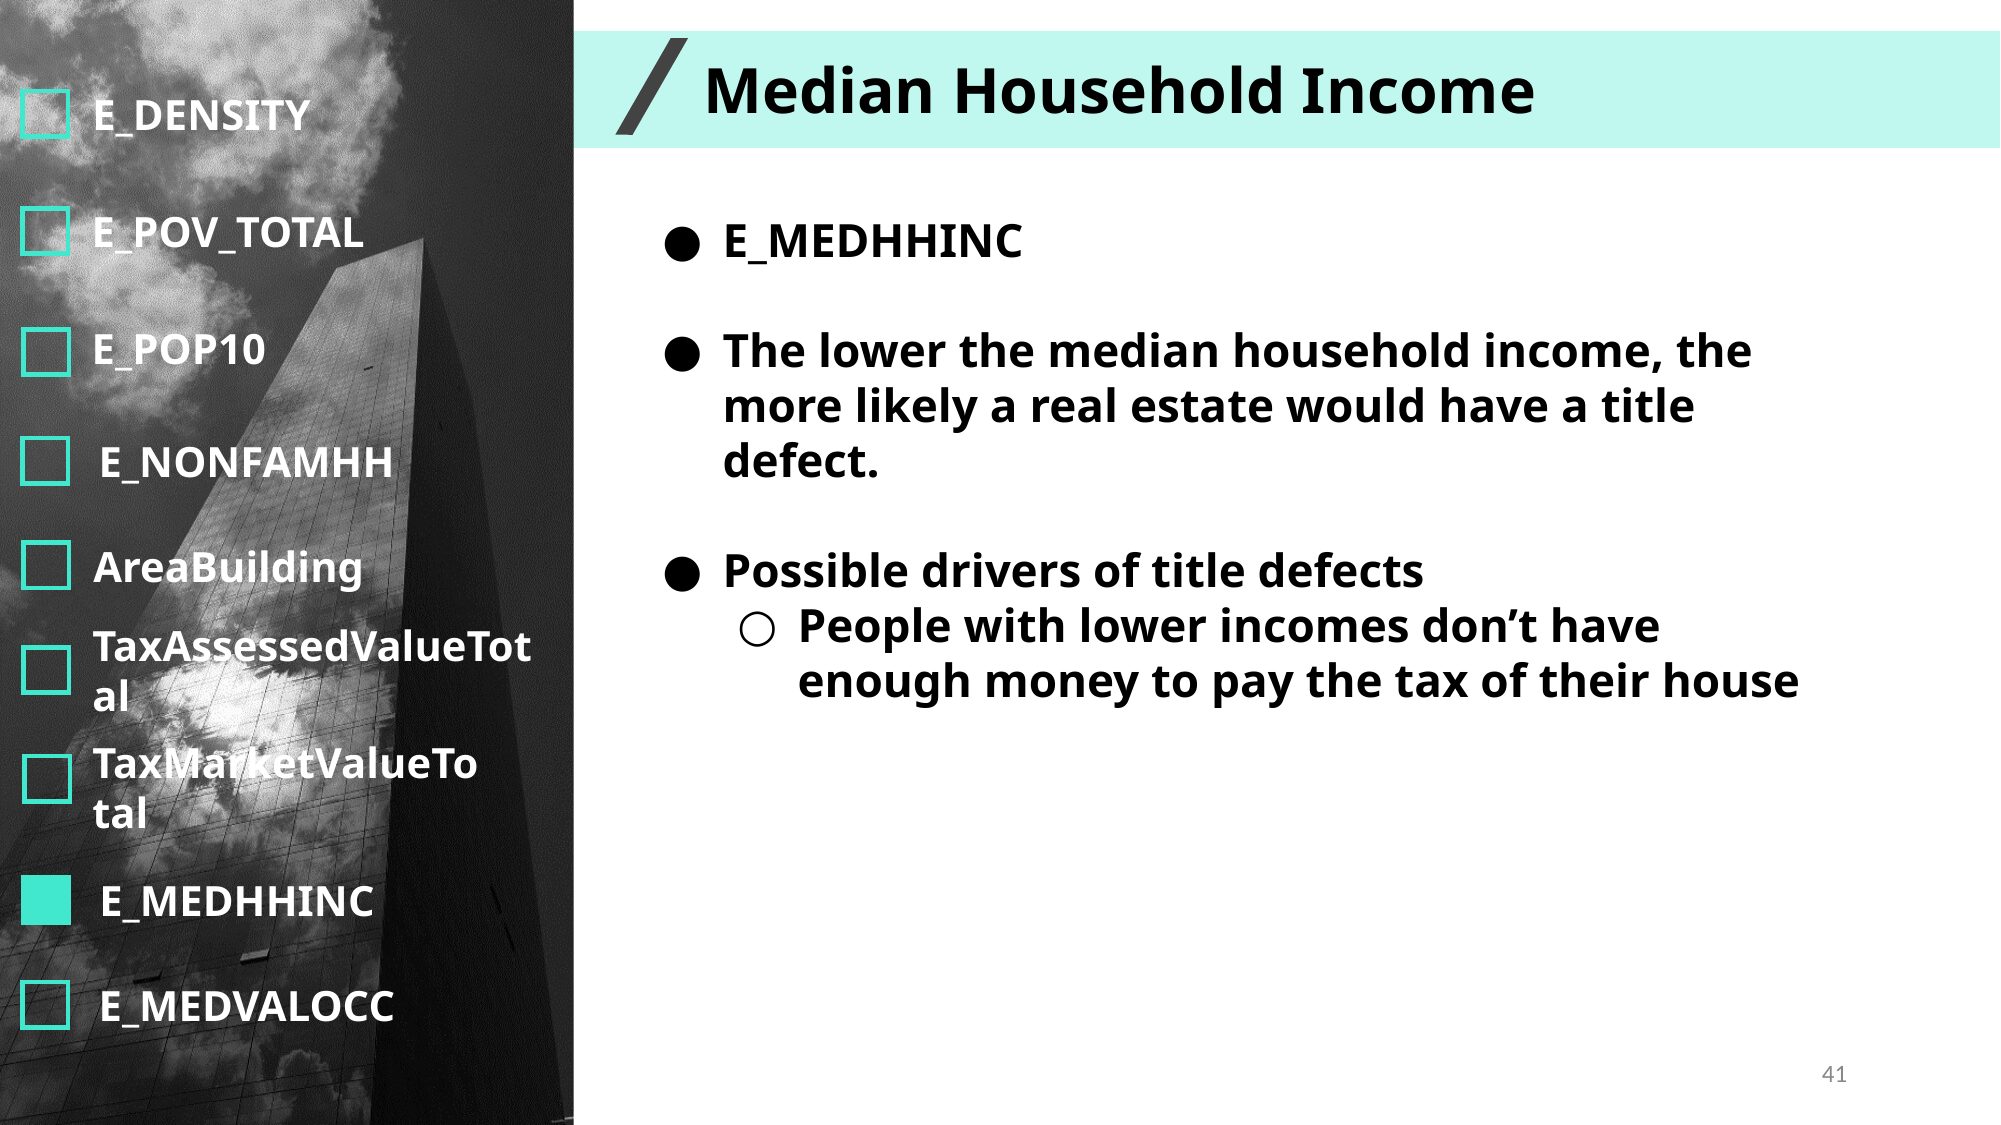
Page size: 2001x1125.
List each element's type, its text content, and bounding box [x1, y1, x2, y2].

text_box E_MEDHHINC The lower the median household income, the more likely a real estate would have a title defect. Possible drivers of title defects People with lower incomes don’t have enough money to pay the tax of their house [632, 196, 1835, 994]
text_box [578, 30, 2000, 148]
slide_number ‹#› [1412, 1042, 1863, 1103]
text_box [23, 530, 500, 600]
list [0, 0, 574, 1125]
text_box [615, 38, 689, 135]
text_box Median Household Income [688, 43, 2000, 130]
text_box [22, 79, 499, 149]
